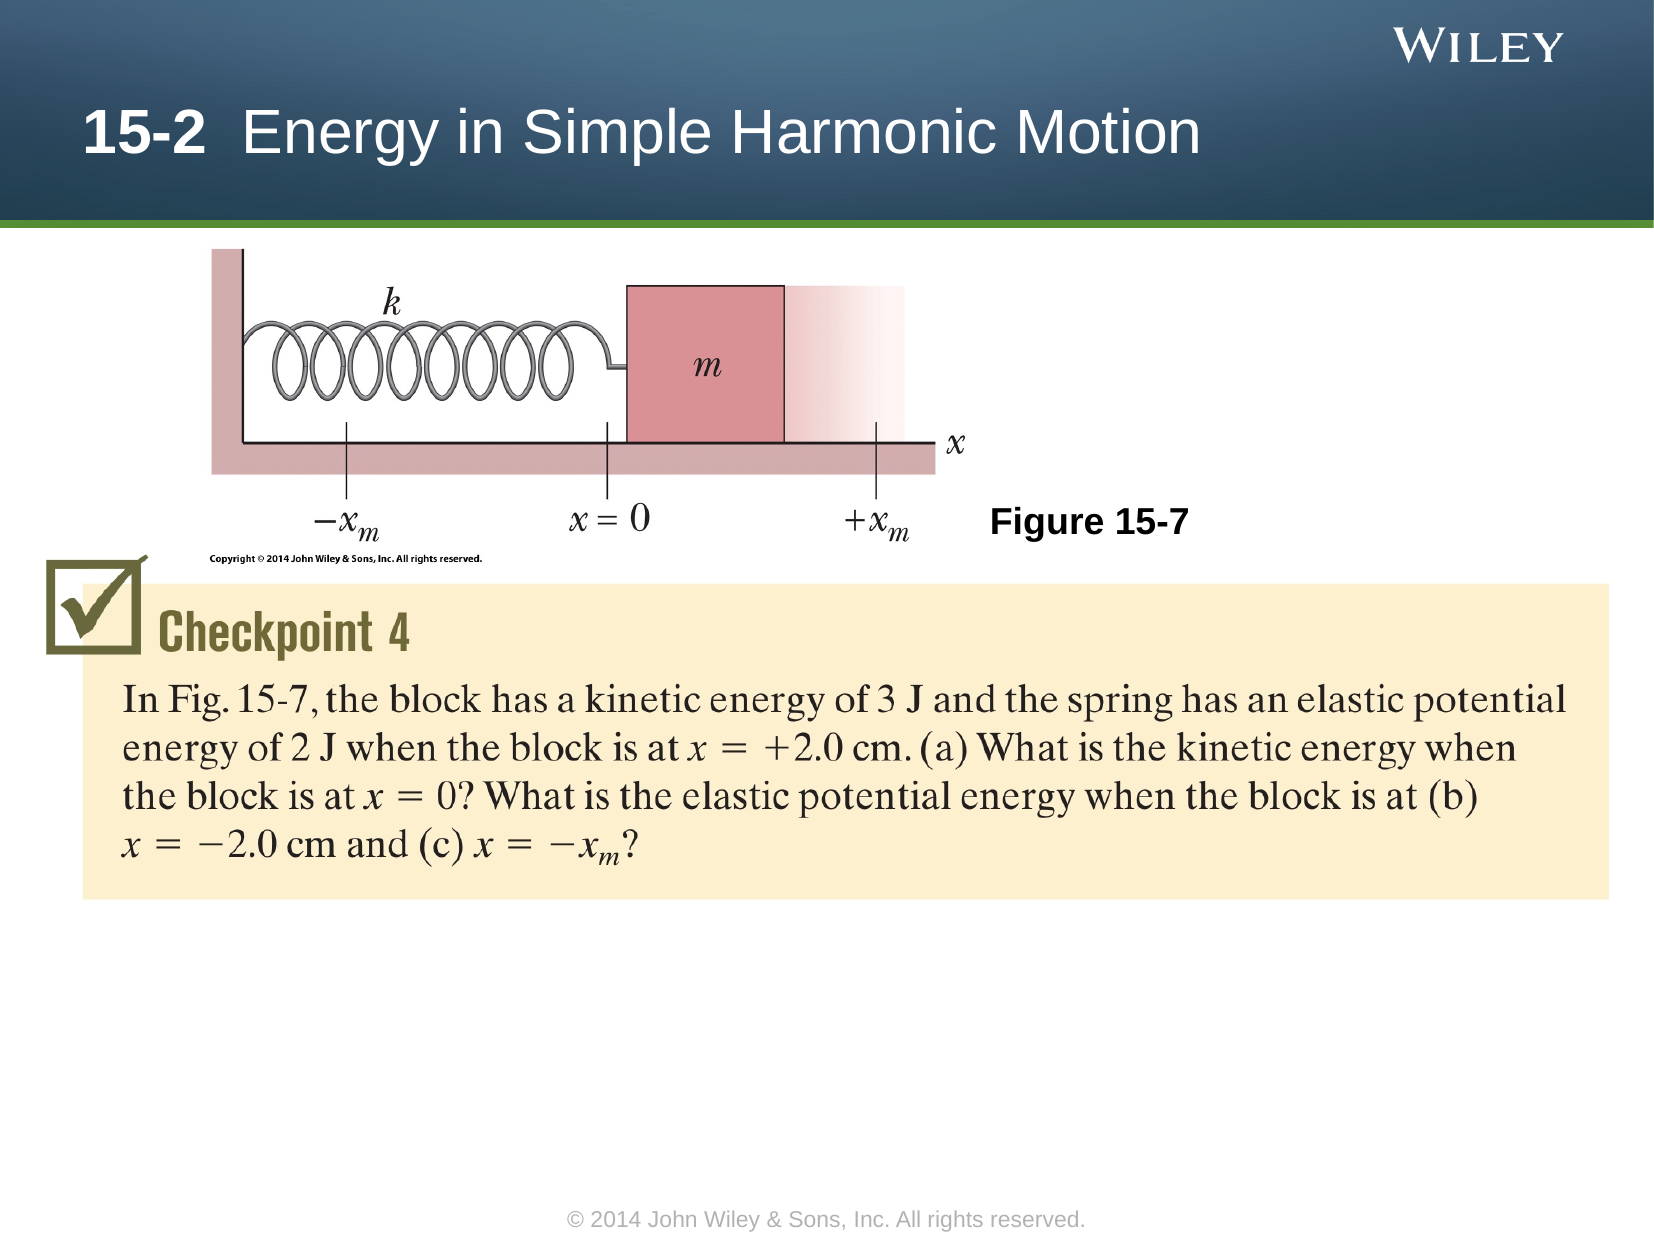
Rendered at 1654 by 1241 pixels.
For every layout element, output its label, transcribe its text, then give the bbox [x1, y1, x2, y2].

picture [41, 239, 1619, 917]
picture [0, 0, 1654, 228]
text_box Figure 15-7 [978, 490, 1184, 547]
text_box 15-2 Energy in Simple Harmonic Motion [82, 49, 1571, 211]
footer © 2014 John Wiley & Sons, Inc. All rights reserved. [352, 1174, 1302, 1241]
